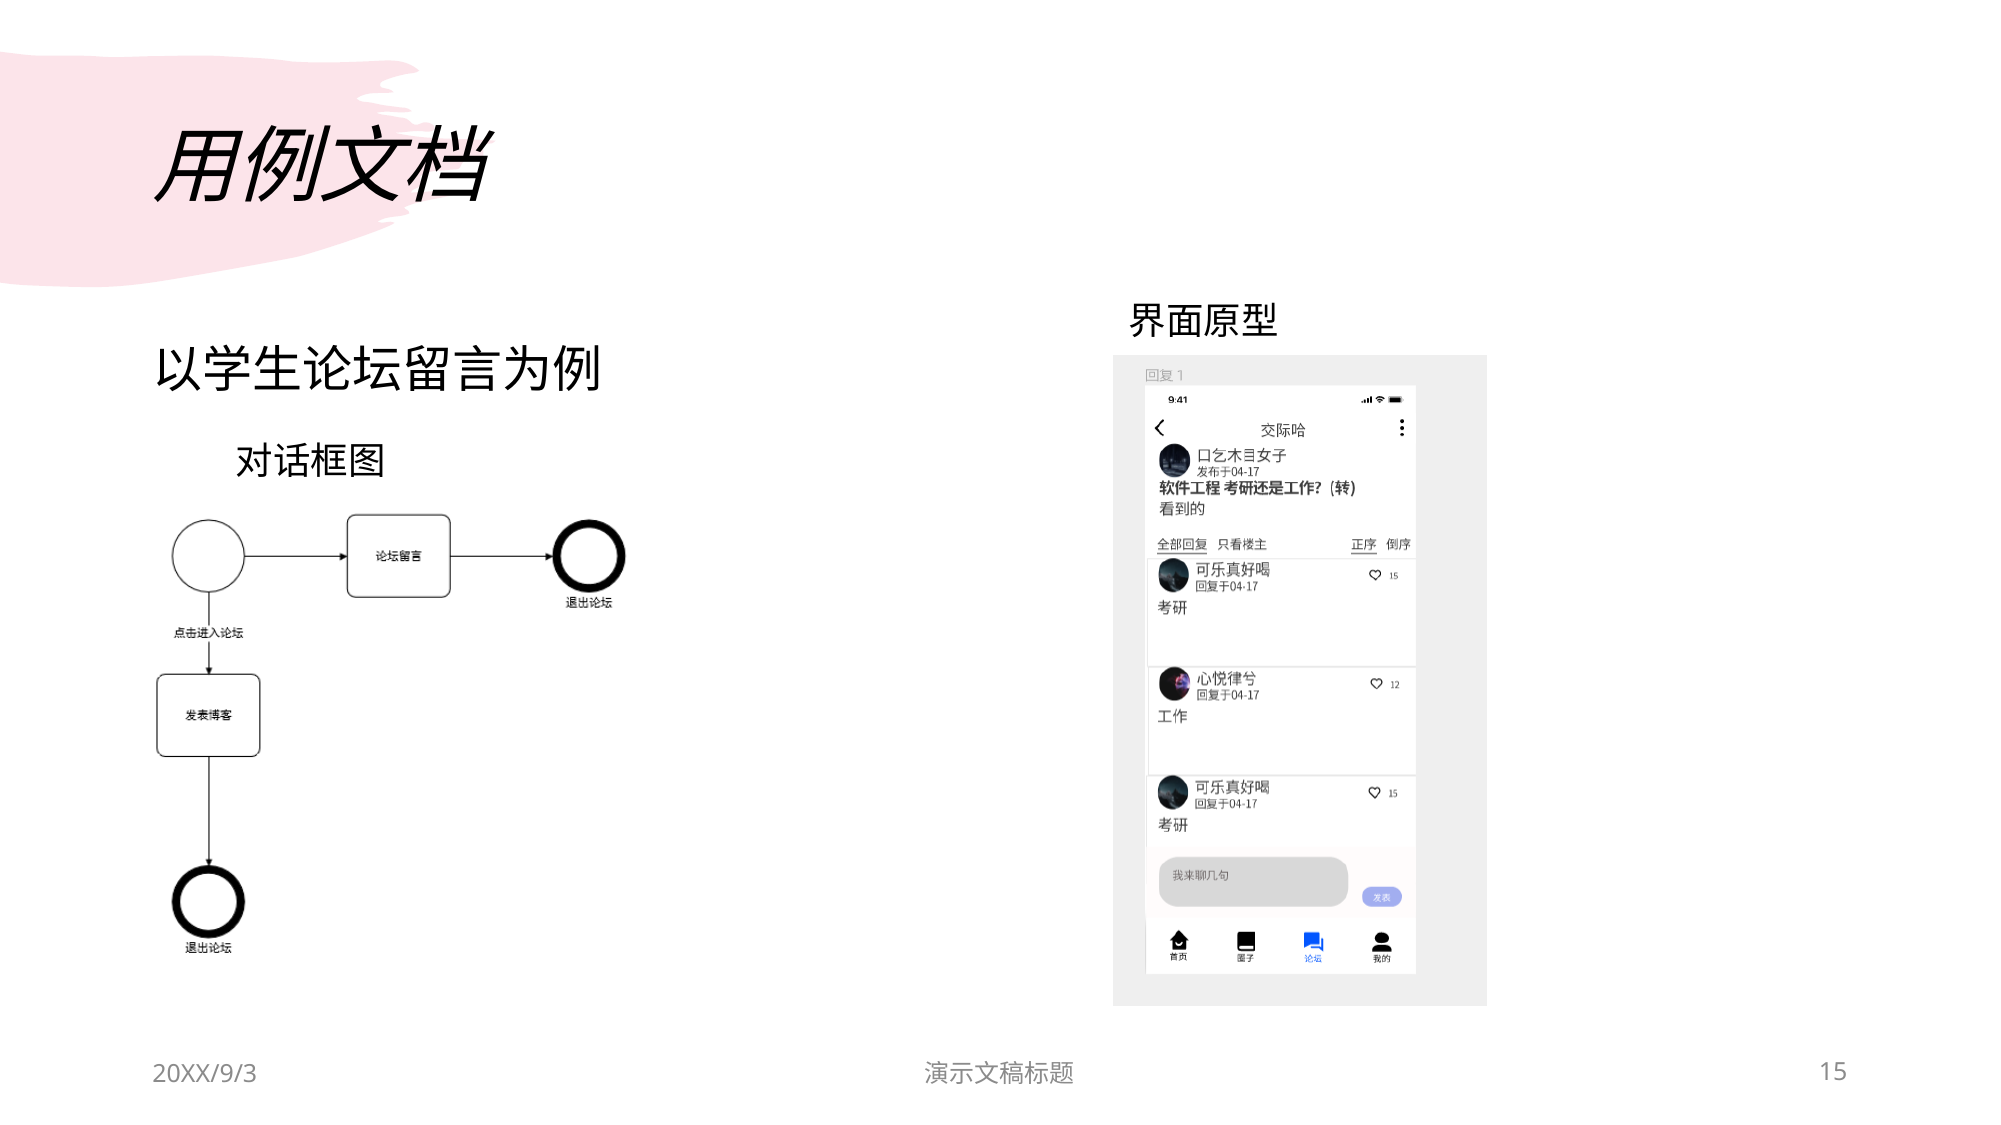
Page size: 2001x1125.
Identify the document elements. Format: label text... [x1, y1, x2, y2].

slide_number 15 [1412, 1042, 1863, 1103]
title 用例文档 [137, 59, 1863, 278]
text_box 对话框图 [220, 430, 401, 490]
footer 演示文稿标题 [662, 1042, 1338, 1103]
slide_number 20XX/9/3 [137, 1042, 588, 1103]
list 以学生论坛留言为例 [137, 329, 1863, 1013]
picture [1113, 355, 1487, 1006]
text_box [4, 0, 1131, 233]
picture [137, 493, 700, 980]
text_box 界面原型 [1114, 289, 1294, 350]
